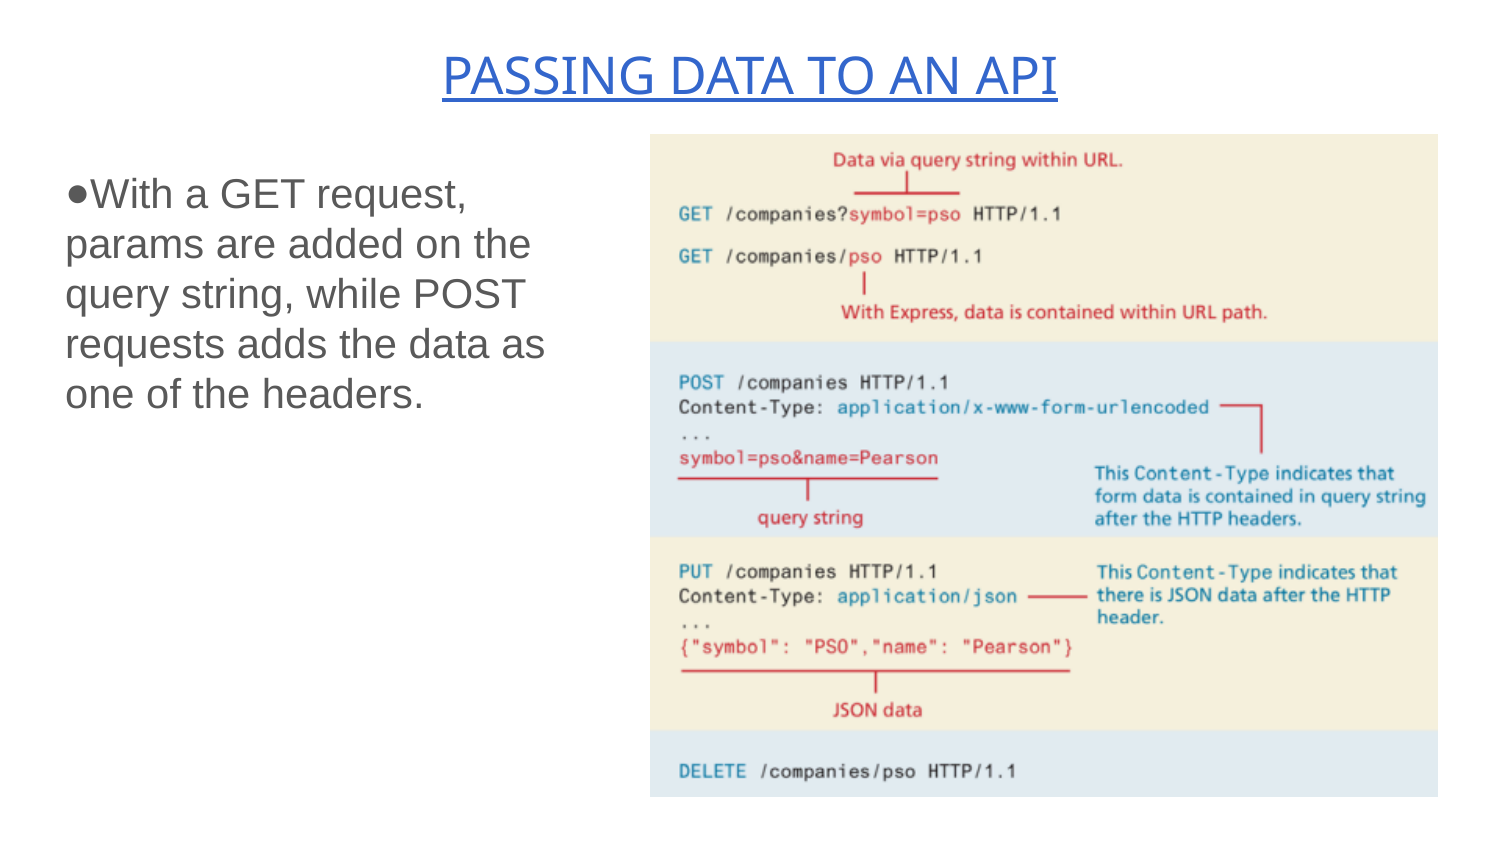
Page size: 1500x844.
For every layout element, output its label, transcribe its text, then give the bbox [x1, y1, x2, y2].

title PASSING DATA TO AN API [0, 37, 1500, 110]
subtitle With a GET request, params are added on the query string, while POST requests adds the data as one of the headers. [50, 159, 588, 810]
picture [649, 134, 1438, 797]
